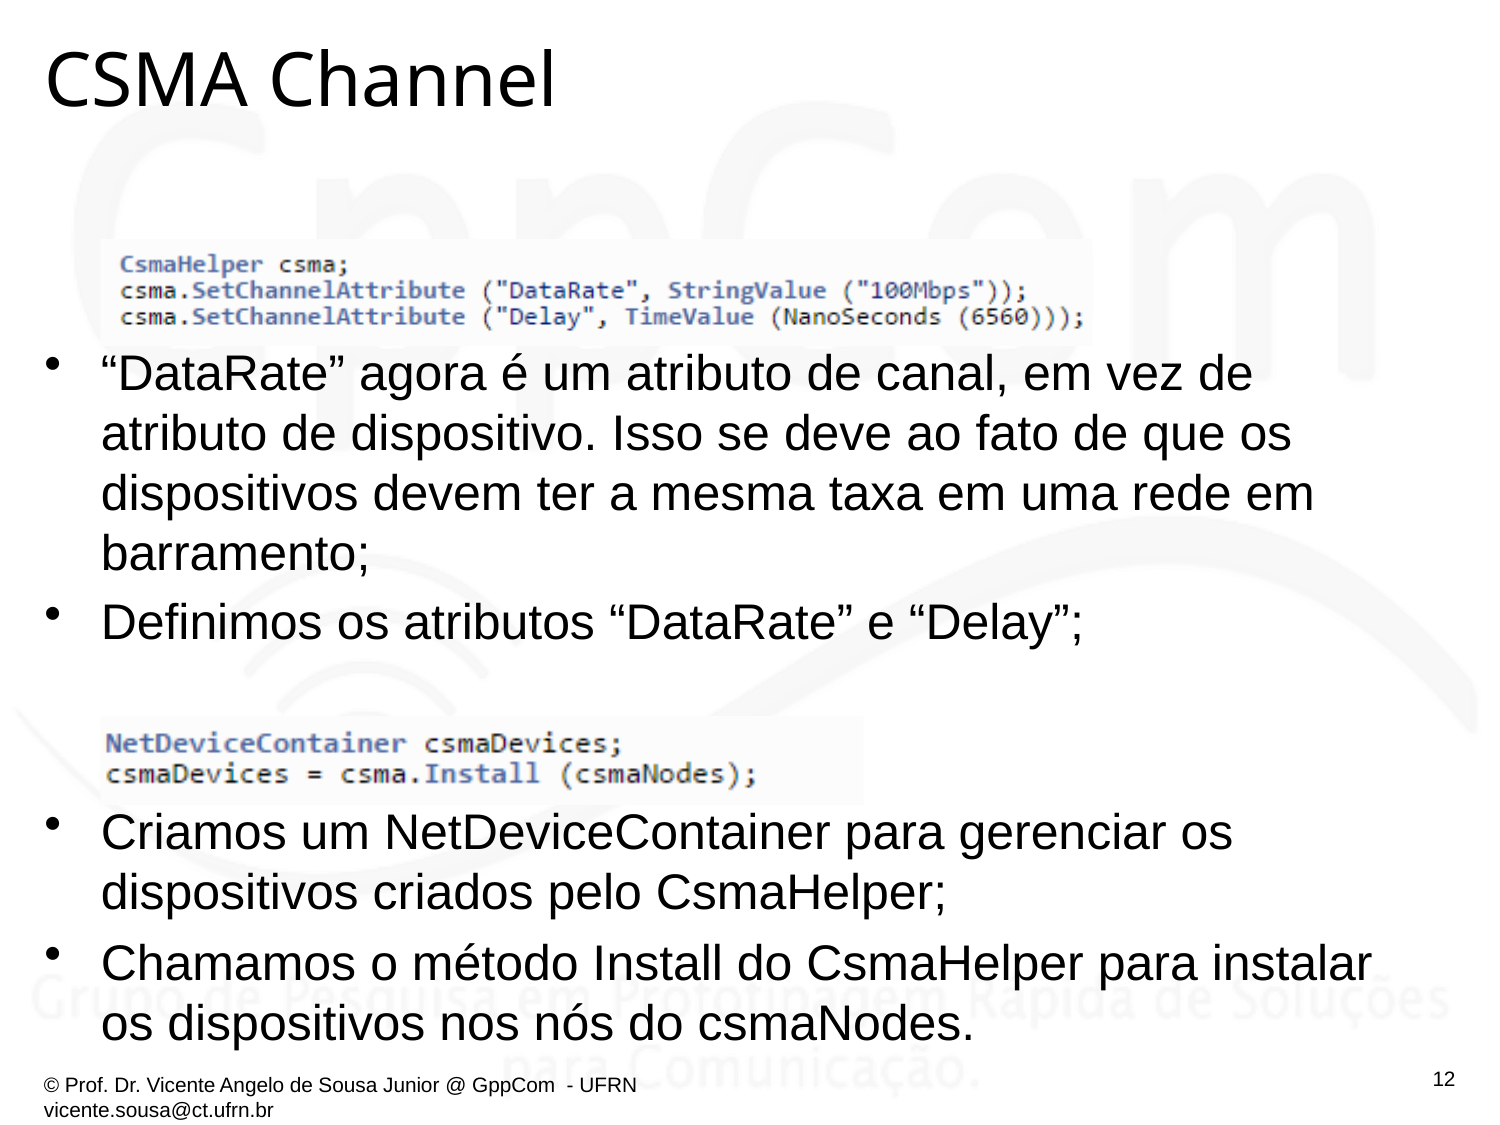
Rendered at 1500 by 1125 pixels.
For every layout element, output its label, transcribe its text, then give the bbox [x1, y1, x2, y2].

slide_number 12 [1257, 1058, 1471, 1107]
title CSMA Channel [29, 7, 1393, 146]
picture [100, 238, 1093, 347]
picture [100, 715, 864, 805]
list “DataRate” agora é um atributo de canal, em vez de atributo de dispositivo. Isso se deve ao fato de que os dispositivos devem ter a mesma taxa em uma rede em barramento; Definimos os atributos “DataRate” e “Delay”; Criamos um NetDeviceContainer para gerenciar os dispositivos criados pelo CsmaHelper; Chamamos o método Install do CsmaHelper para instalar os dispositivos nos nós do csmaNodes. [29, 172, 1438, 1059]
